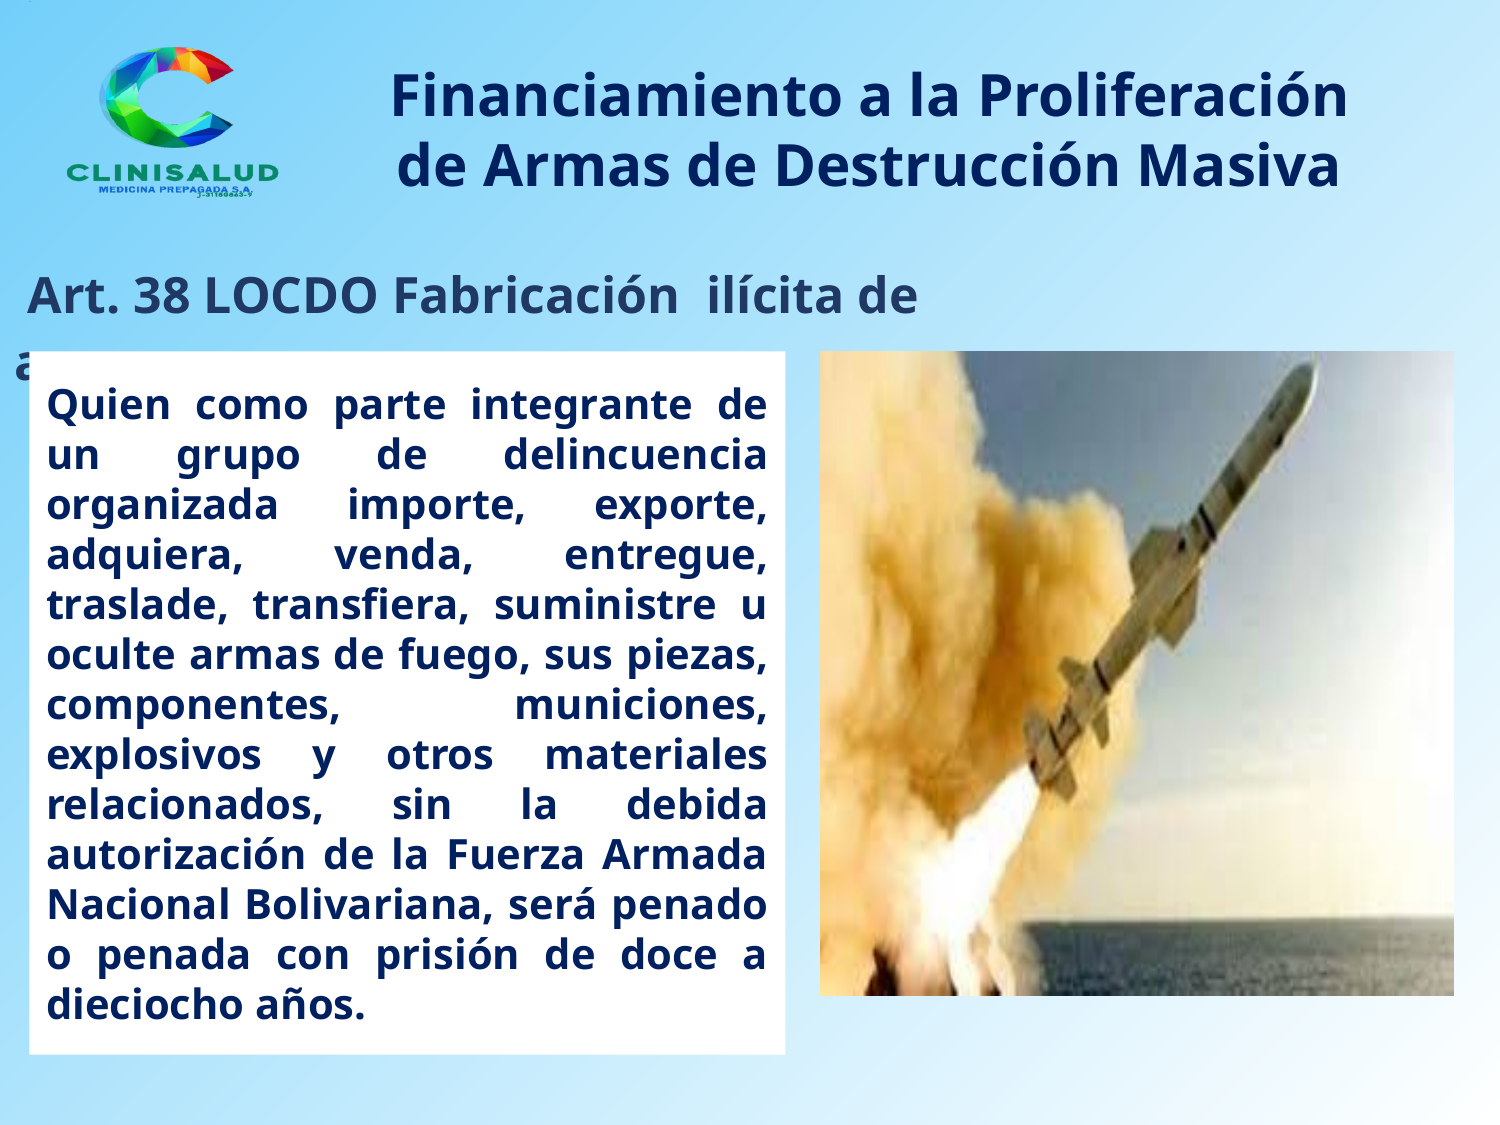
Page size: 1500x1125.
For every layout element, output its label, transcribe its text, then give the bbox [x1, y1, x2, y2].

text_box Art. 38 LOCDO Fabricación ilícita de armas [0, 250, 1075, 398]
picture [0, 0, 340, 258]
picture [820, 351, 1454, 996]
text_box Financiamiento a la Proliferación de Armas de Destrucción Masiva [340, 51, 1400, 206]
text_box Quien como parte integrante de un grupo de delincuencia organizada importe, exporte, adquiera, venda, entregue, traslade, transfiera, suministre u oculte armas de fuego, sus piezas, componentes, municiones, explosivos y otros materiales relacionados, sin la debida autorización de la Fuerza Armada Nacional Bolivariana, será penado o penada con prisión de doce a dieciocho años. [29, 351, 786, 1055]
